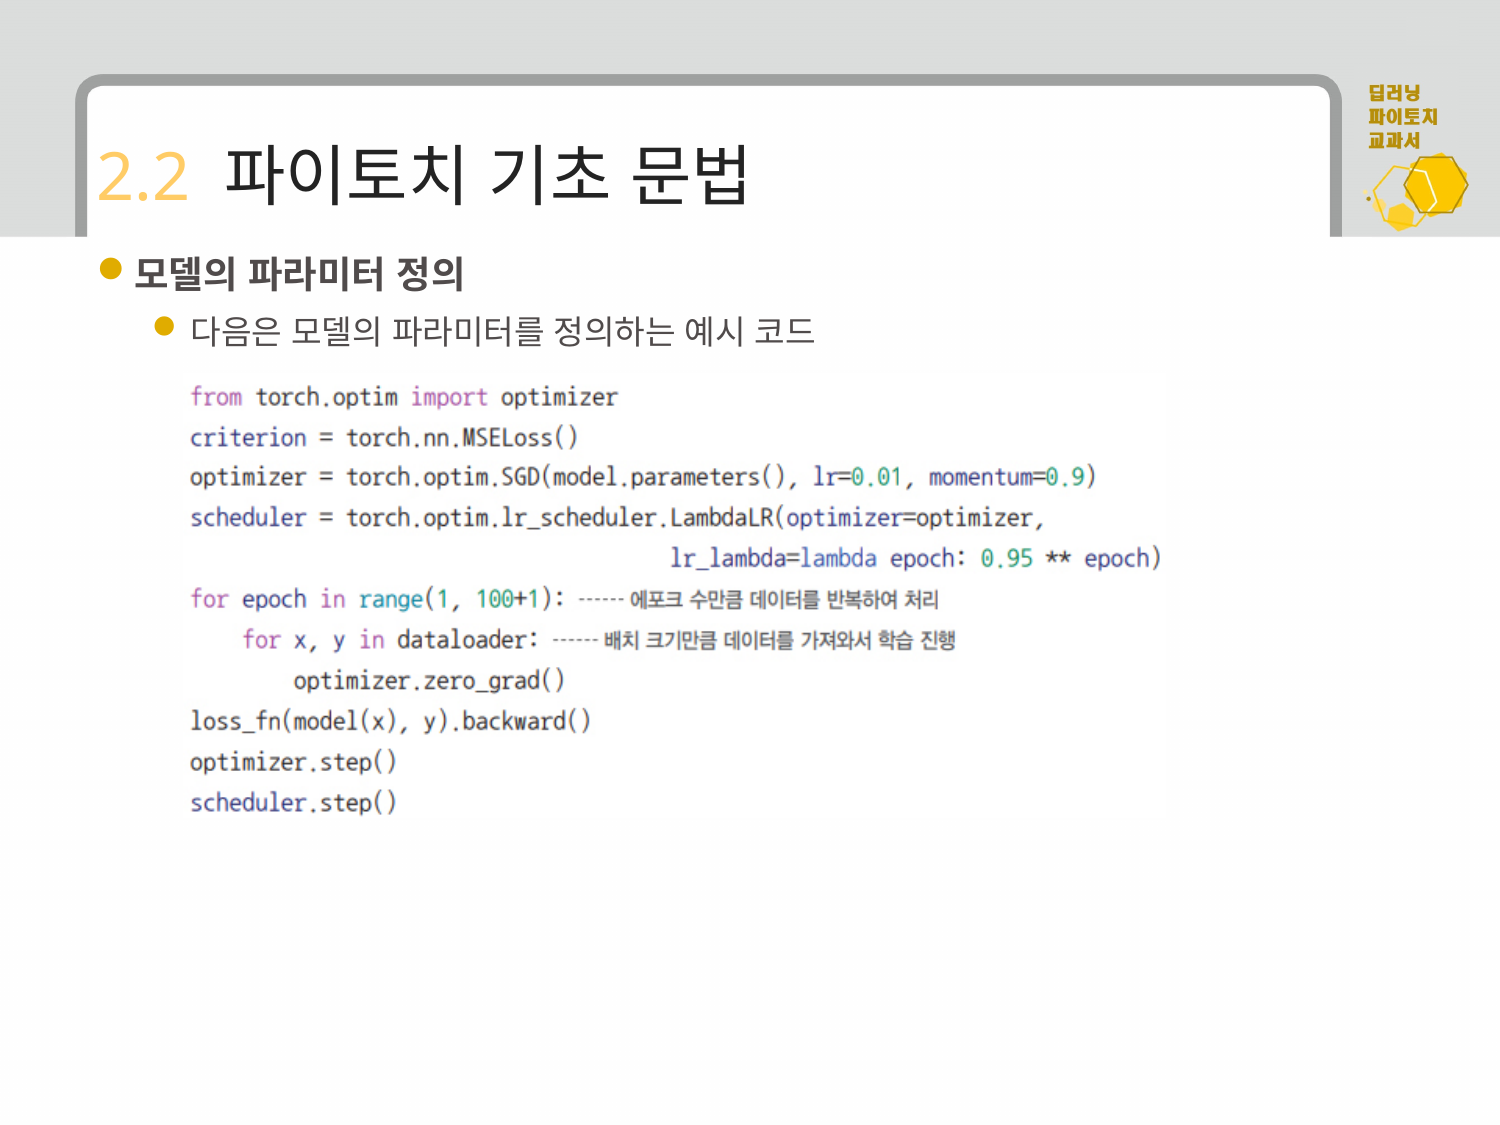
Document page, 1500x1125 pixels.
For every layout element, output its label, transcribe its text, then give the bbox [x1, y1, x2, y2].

list 모델의 파라미터 정의 다음은 모델의 파라미터를 정의하는 예시 코드 [81, 239, 1412, 1054]
picture [0, 0, 1500, 1125]
title 2.2 파이토치 기초 문법 [81, 90, 1412, 222]
